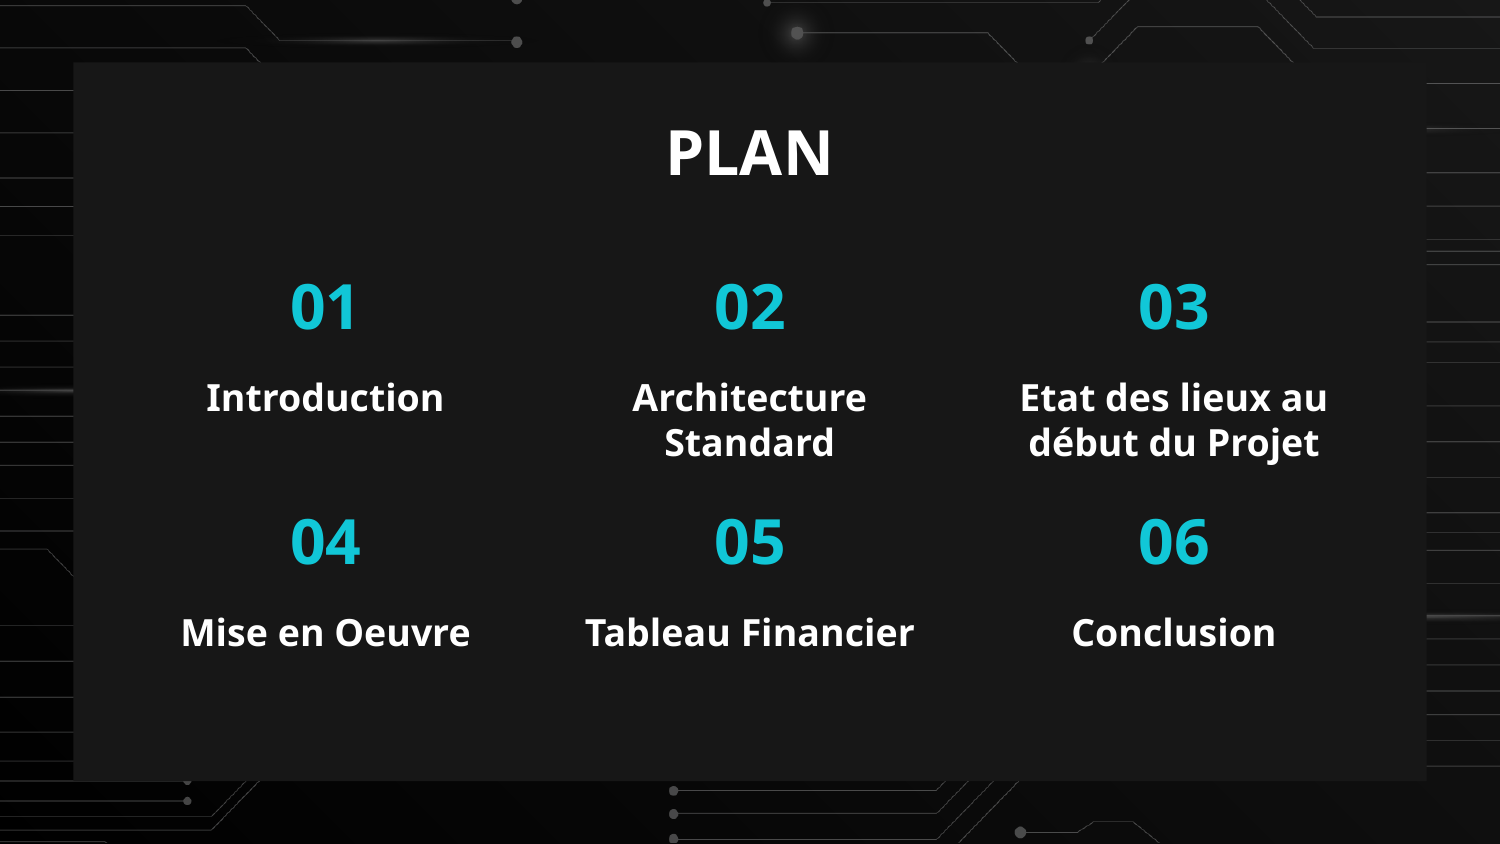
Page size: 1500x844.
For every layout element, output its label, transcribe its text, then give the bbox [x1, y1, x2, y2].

title 01 [265, 267, 386, 342]
title PLAN [118, 98, 1382, 192]
title 04 [265, 503, 386, 577]
title 02 [689, 267, 811, 342]
subtitle Etat des lieux au début du Projet [966, 358, 1382, 483]
picture [0, 0, 952, 843]
title 06 [1113, 503, 1235, 577]
title 05 [689, 503, 811, 577]
subtitle Architecture Standard [542, 358, 958, 483]
subtitle Introduction [118, 358, 534, 483]
title 03 [1113, 267, 1235, 342]
subtitle Conclusion [966, 594, 1382, 718]
subtitle Mise en Oeuvre [118, 594, 534, 718]
subtitle Tableau Financier [542, 594, 958, 718]
